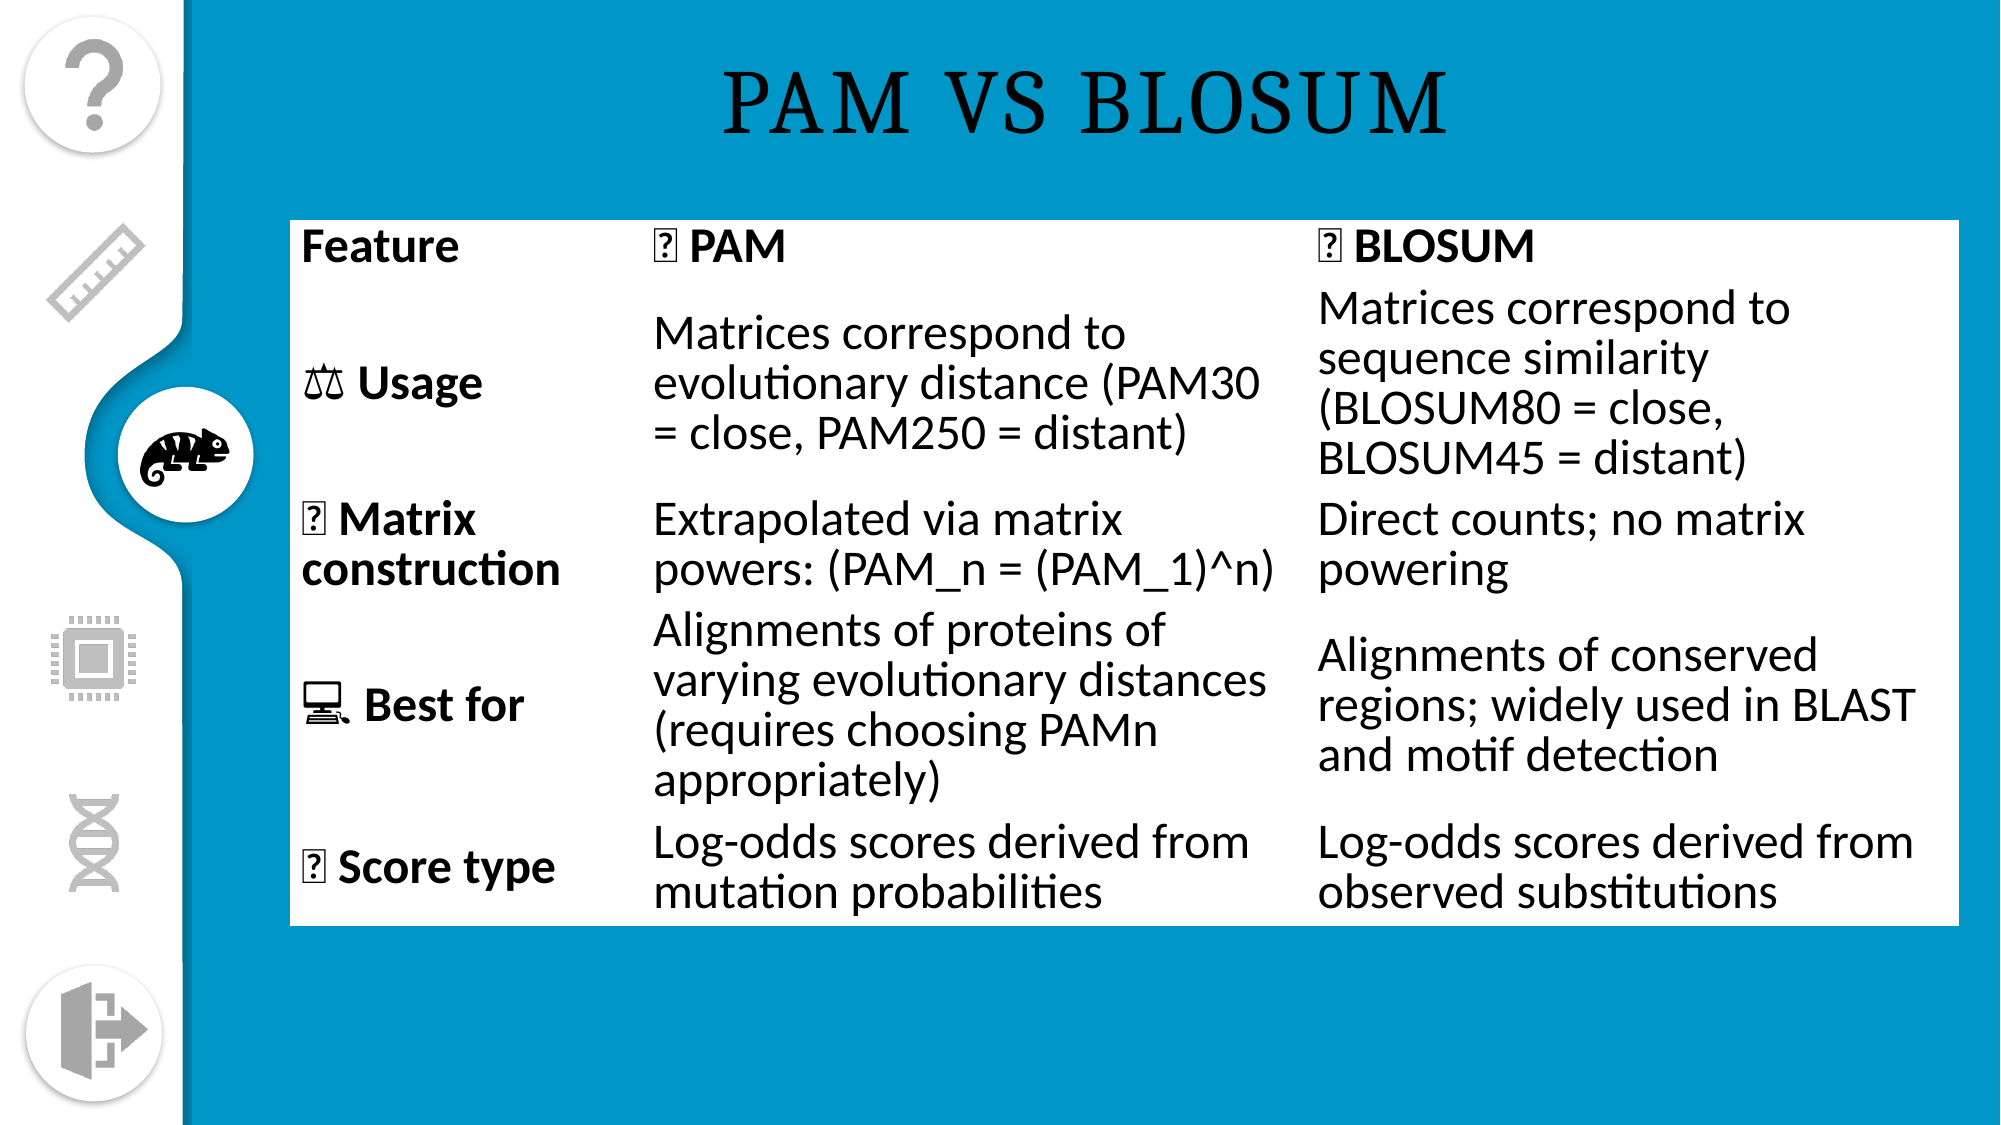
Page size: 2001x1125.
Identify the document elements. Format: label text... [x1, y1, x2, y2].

table_cell Log-odds scores derived from observed substitutions [1306, 815, 1959, 926]
text_box [0, 0, 185, 1125]
table_cell Matrices correspond to evolutionary distance (PAM30 = close, PAM250 = distant) [642, 281, 1306, 492]
table_cell Extrapolated via matrix powers: (PAM_n = (PAM_1)^n) [642, 492, 1306, 604]
table_cell 🧾 Score type [290, 815, 642, 926]
table_cell Log-odds scores derived from mutation probabilities [642, 815, 1306, 926]
picture [42, 219, 150, 327]
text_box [24, 16, 161, 153]
picture [39, 605, 147, 712]
table_cell Direct counts; no matrix powering [1306, 492, 1959, 604]
table_header 🧬 PAM [642, 220, 1306, 281]
text_box PAM vs BLOSUM [185, 3, 1986, 191]
table_cell Alignments of proteins of varying evolutionary distances (requires choosing PAMn appropriately) [642, 604, 1306, 815]
picture [40, 789, 148, 897]
table_header 🧪 BLOSUM [1306, 220, 1959, 281]
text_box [25, 965, 163, 1102]
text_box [117, 386, 254, 523]
table_cell Alignments of conserved regions; widely used in BLAST and motif detection [1306, 604, 1959, 815]
table_cell 🔁 Matrix construction [290, 492, 642, 604]
table_header Feature [290, 220, 642, 281]
table_cell ⚖️ Usage [290, 281, 642, 492]
table_cell Matrices correspond to sequence similarity (BLOSUM80 = close, BLOSUM45 = distant) [1306, 281, 1959, 492]
table_cell 💻 Best for [290, 604, 642, 815]
